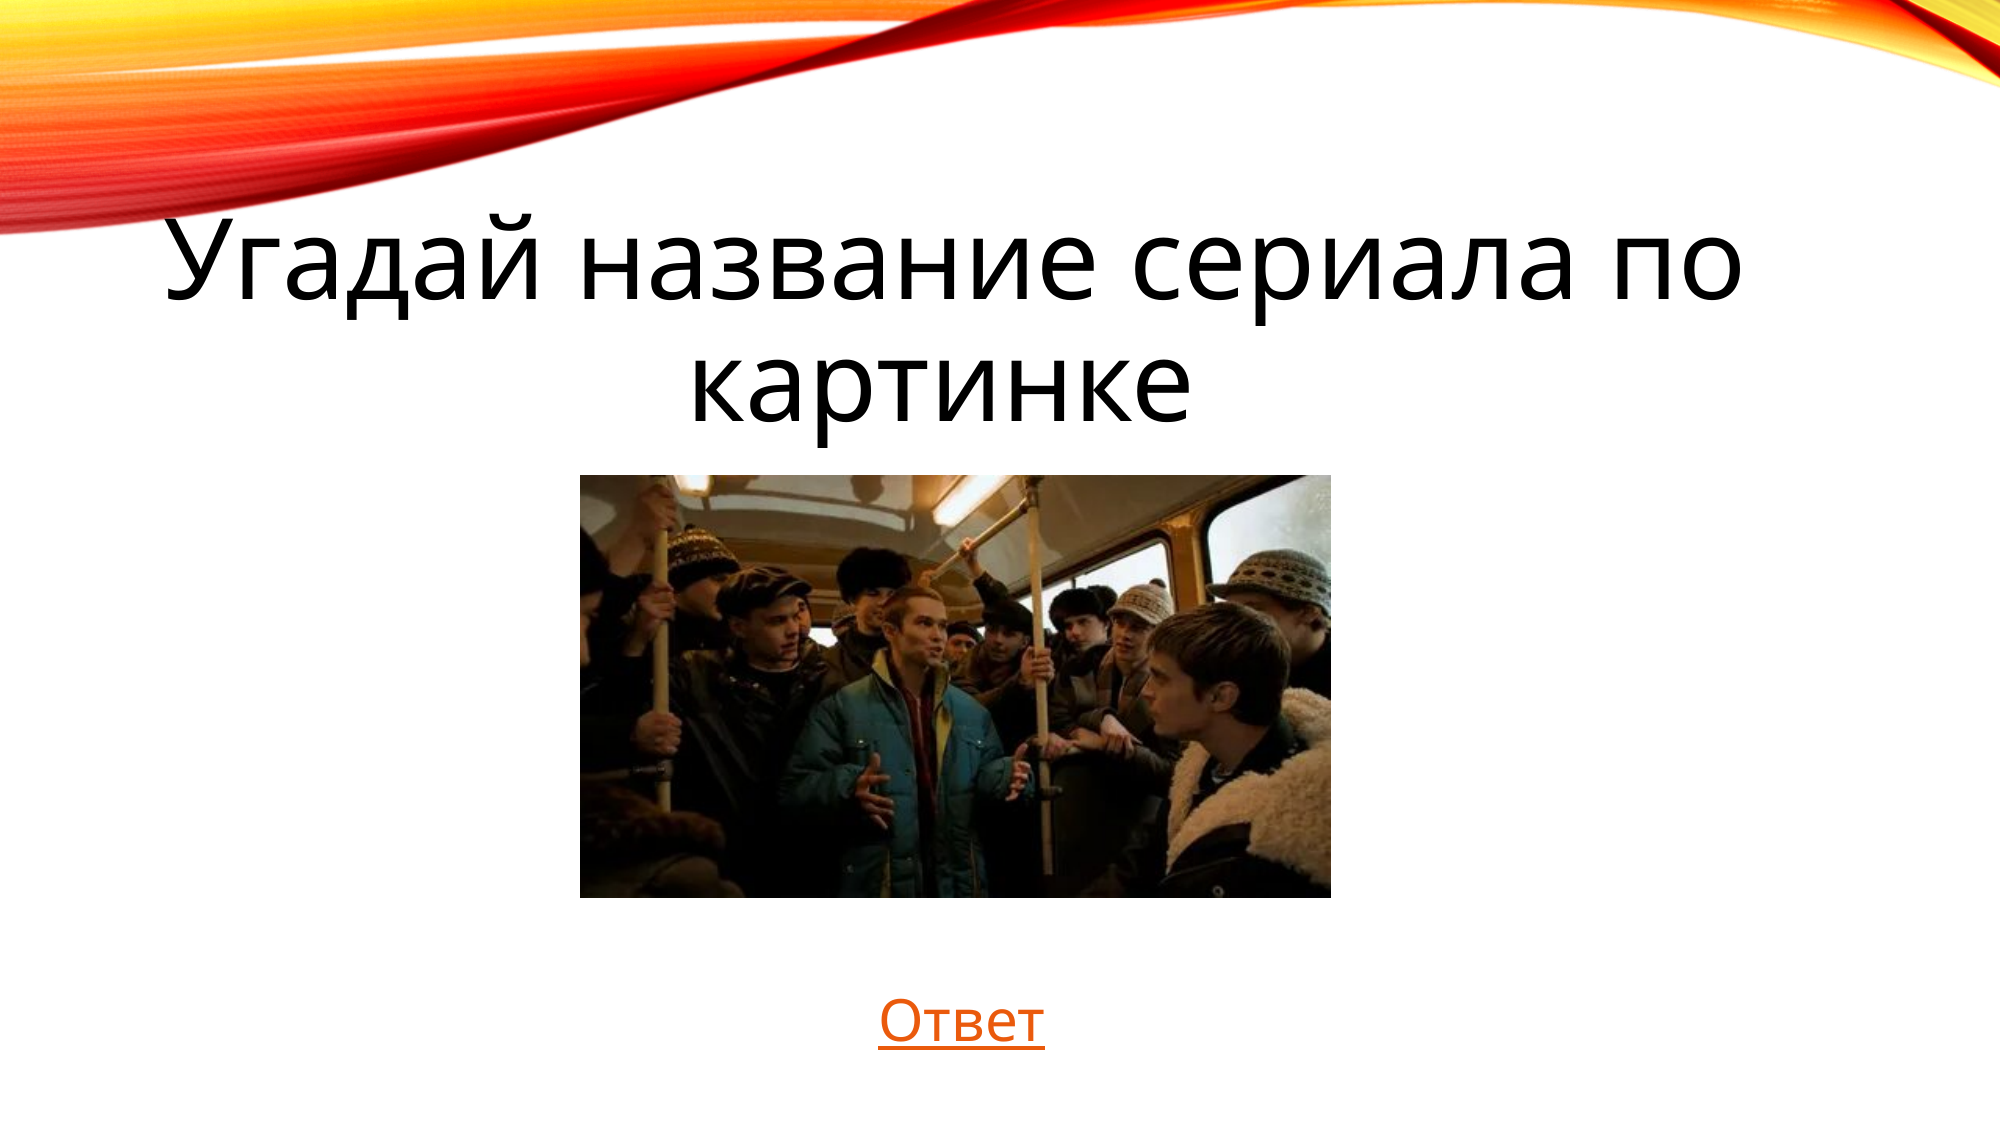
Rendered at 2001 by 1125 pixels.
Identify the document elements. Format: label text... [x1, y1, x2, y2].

list Угадай название сериала по картинке [67, 39, 1843, 476]
picture [580, 474, 1331, 898]
picture [0, 0, 2000, 237]
text_box Ответ [863, 975, 1061, 1070]
